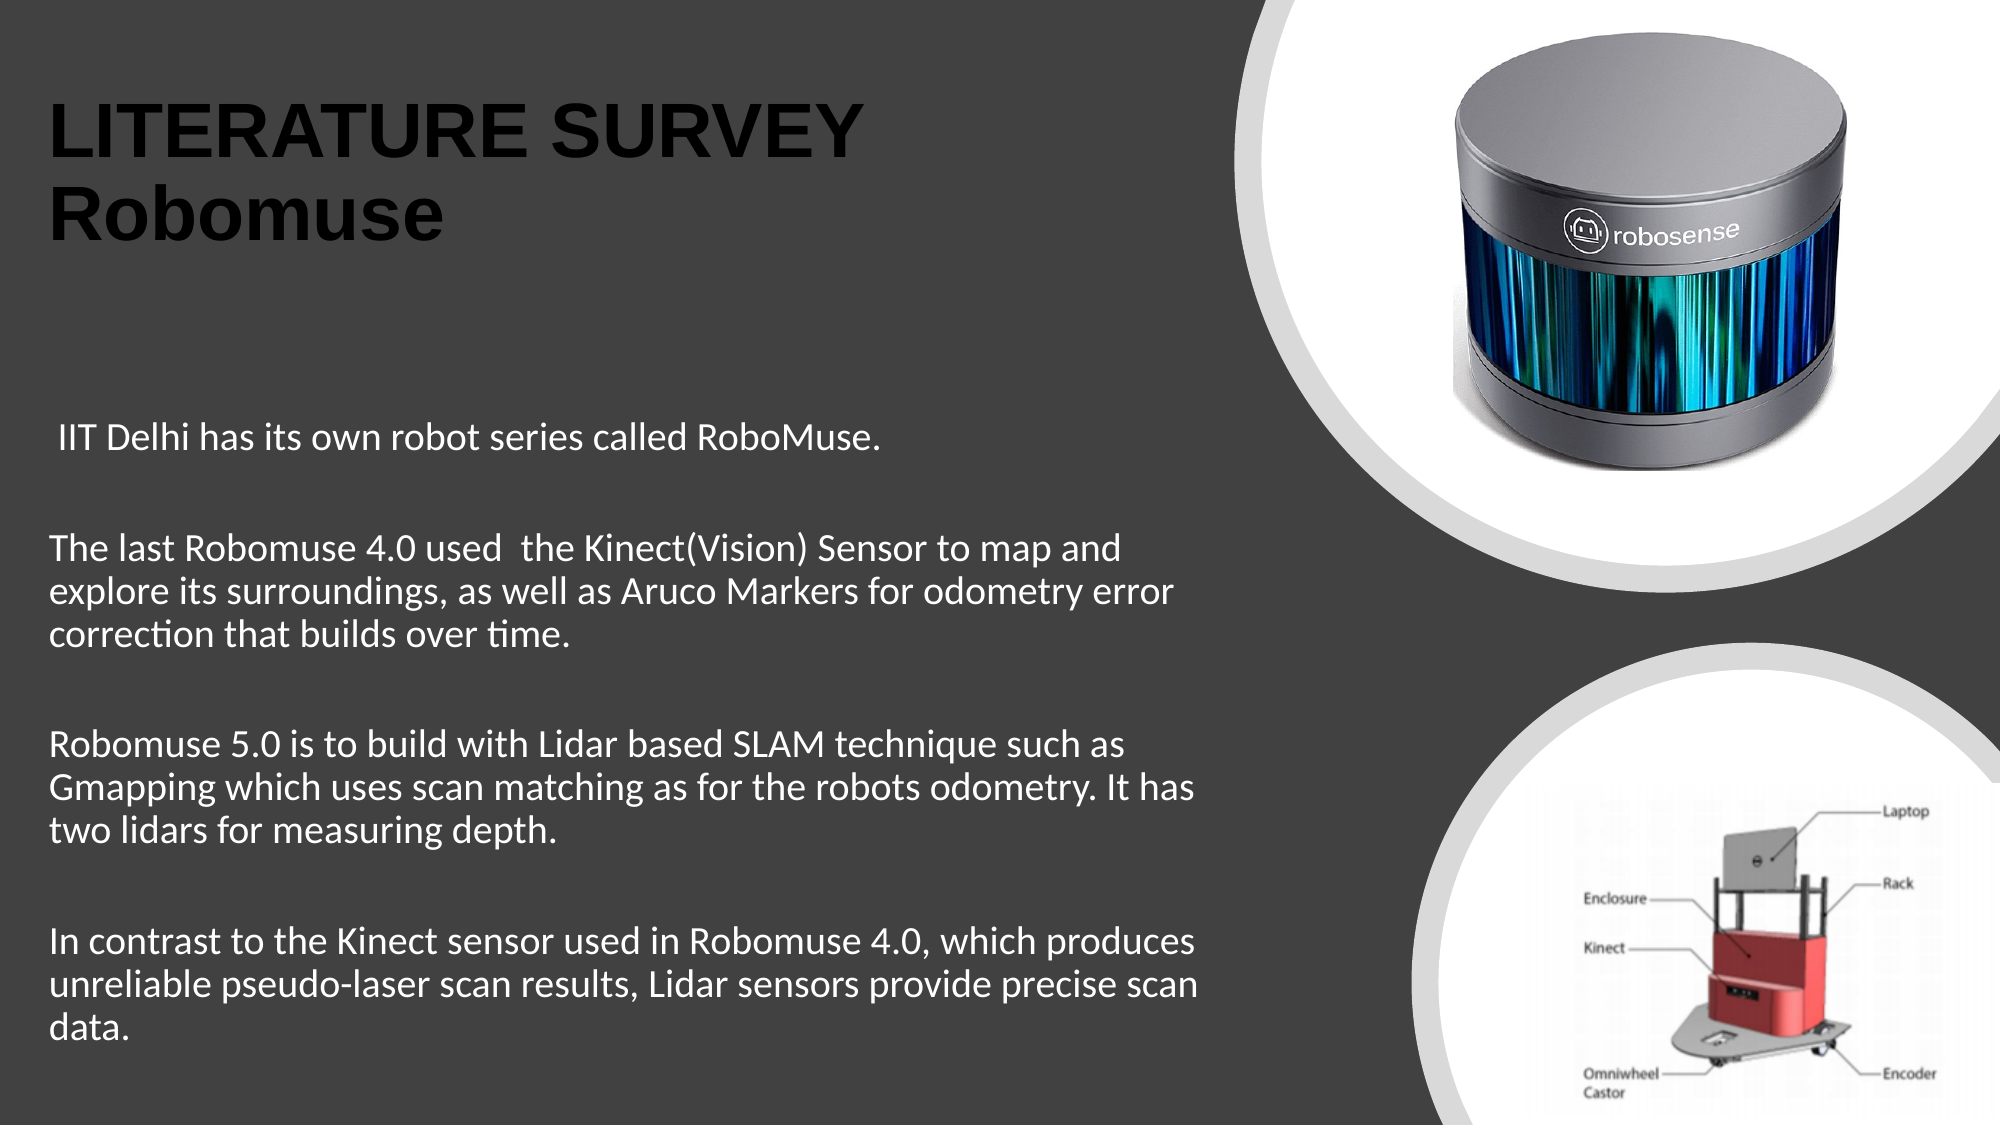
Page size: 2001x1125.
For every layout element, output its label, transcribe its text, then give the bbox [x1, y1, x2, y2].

text_box [1438, 669, 1992, 1125]
text_box [1411, 642, 2000, 1125]
title LITERATURE SURVEY Robomuse [33, 65, 1081, 283]
picture [1524, 783, 2000, 1118]
picture [1453, 32, 1847, 472]
text_box IIT Delhi has its own robot series called RoboMuse. The last Robomuse 4.0 used the Kinect(Vision) Sensor to map and explore its surroundings, as well as Aruco Markers for odometry error correction that builds over time. Robomuse 5.0 is to build with Lidar based SLAM technique such as Gmapping which uses scan matching as for the robots odometry. It has two lidars for measuring depth. In contrast to the Kinect sensor used in Robomuse 4.0, which produces unreliable pseudo-laser scan results, Lidar sensors provide precise scan data. [33, 408, 1235, 1060]
text_box [1261, 0, 2000, 566]
text_box [1234, 0, 2000, 593]
